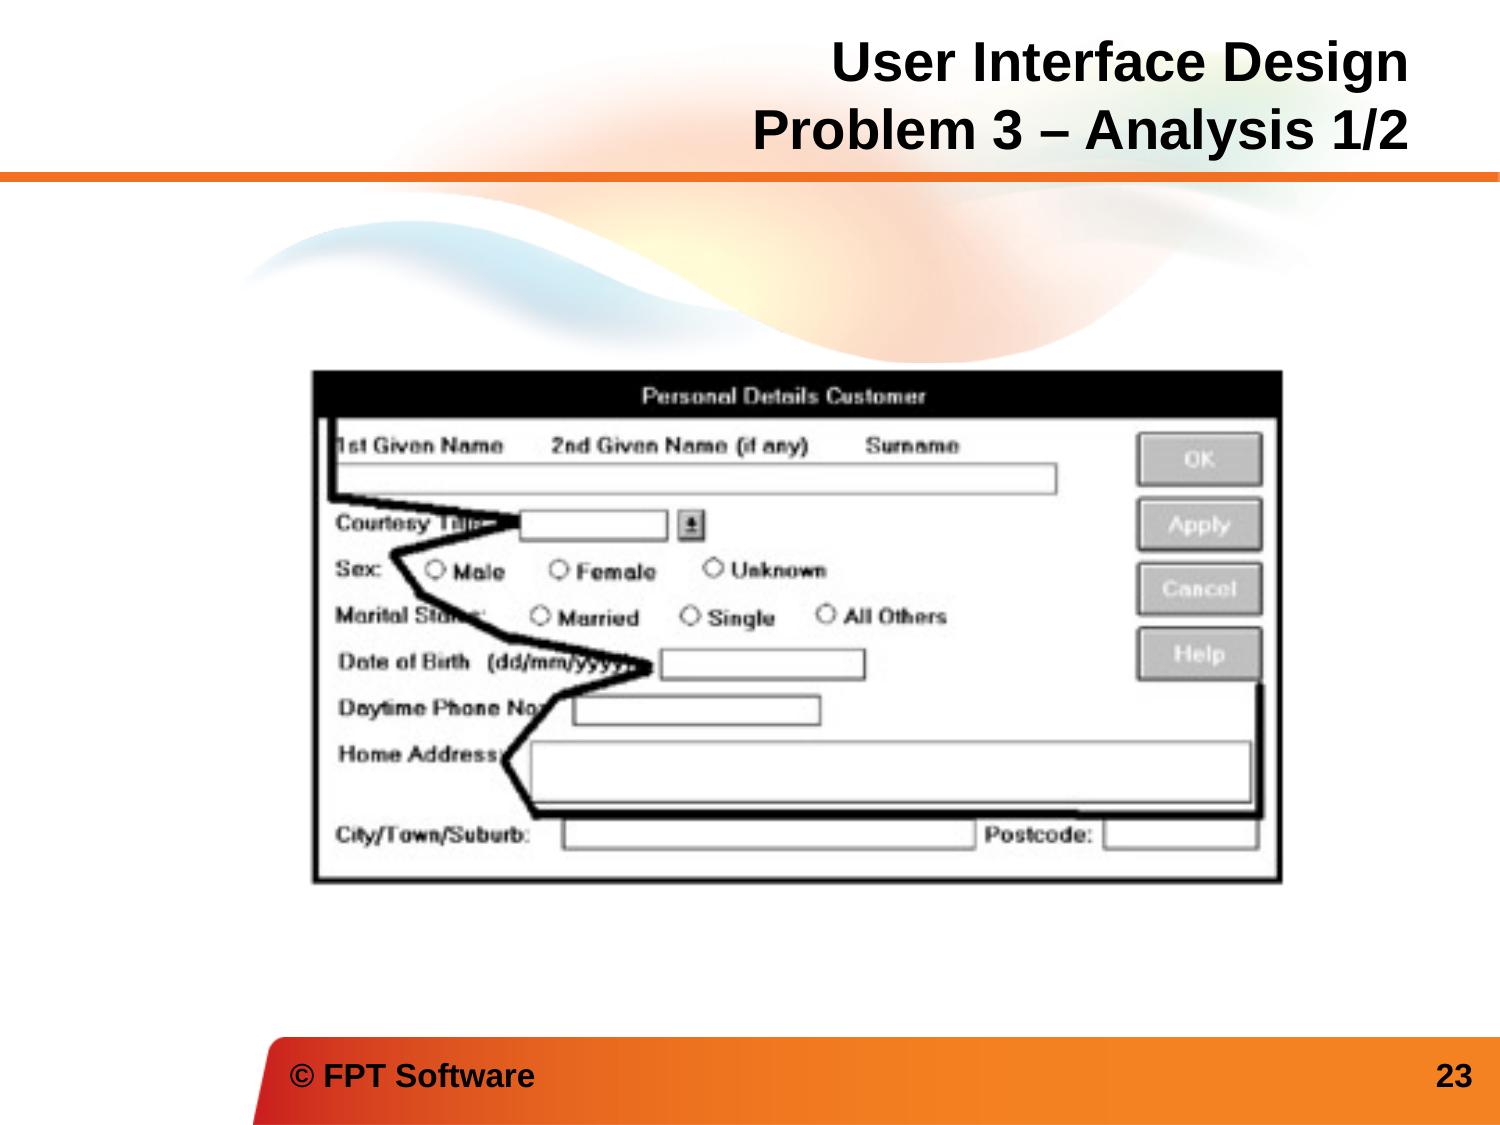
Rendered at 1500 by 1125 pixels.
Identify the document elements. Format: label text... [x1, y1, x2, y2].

picture [253, 1037, 1500, 1125]
picture [0, 0, 1500, 486]
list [303, 362, 1290, 891]
title User Interface Design Problem 3 – Analysis 1/2 [437, 24, 1425, 161]
